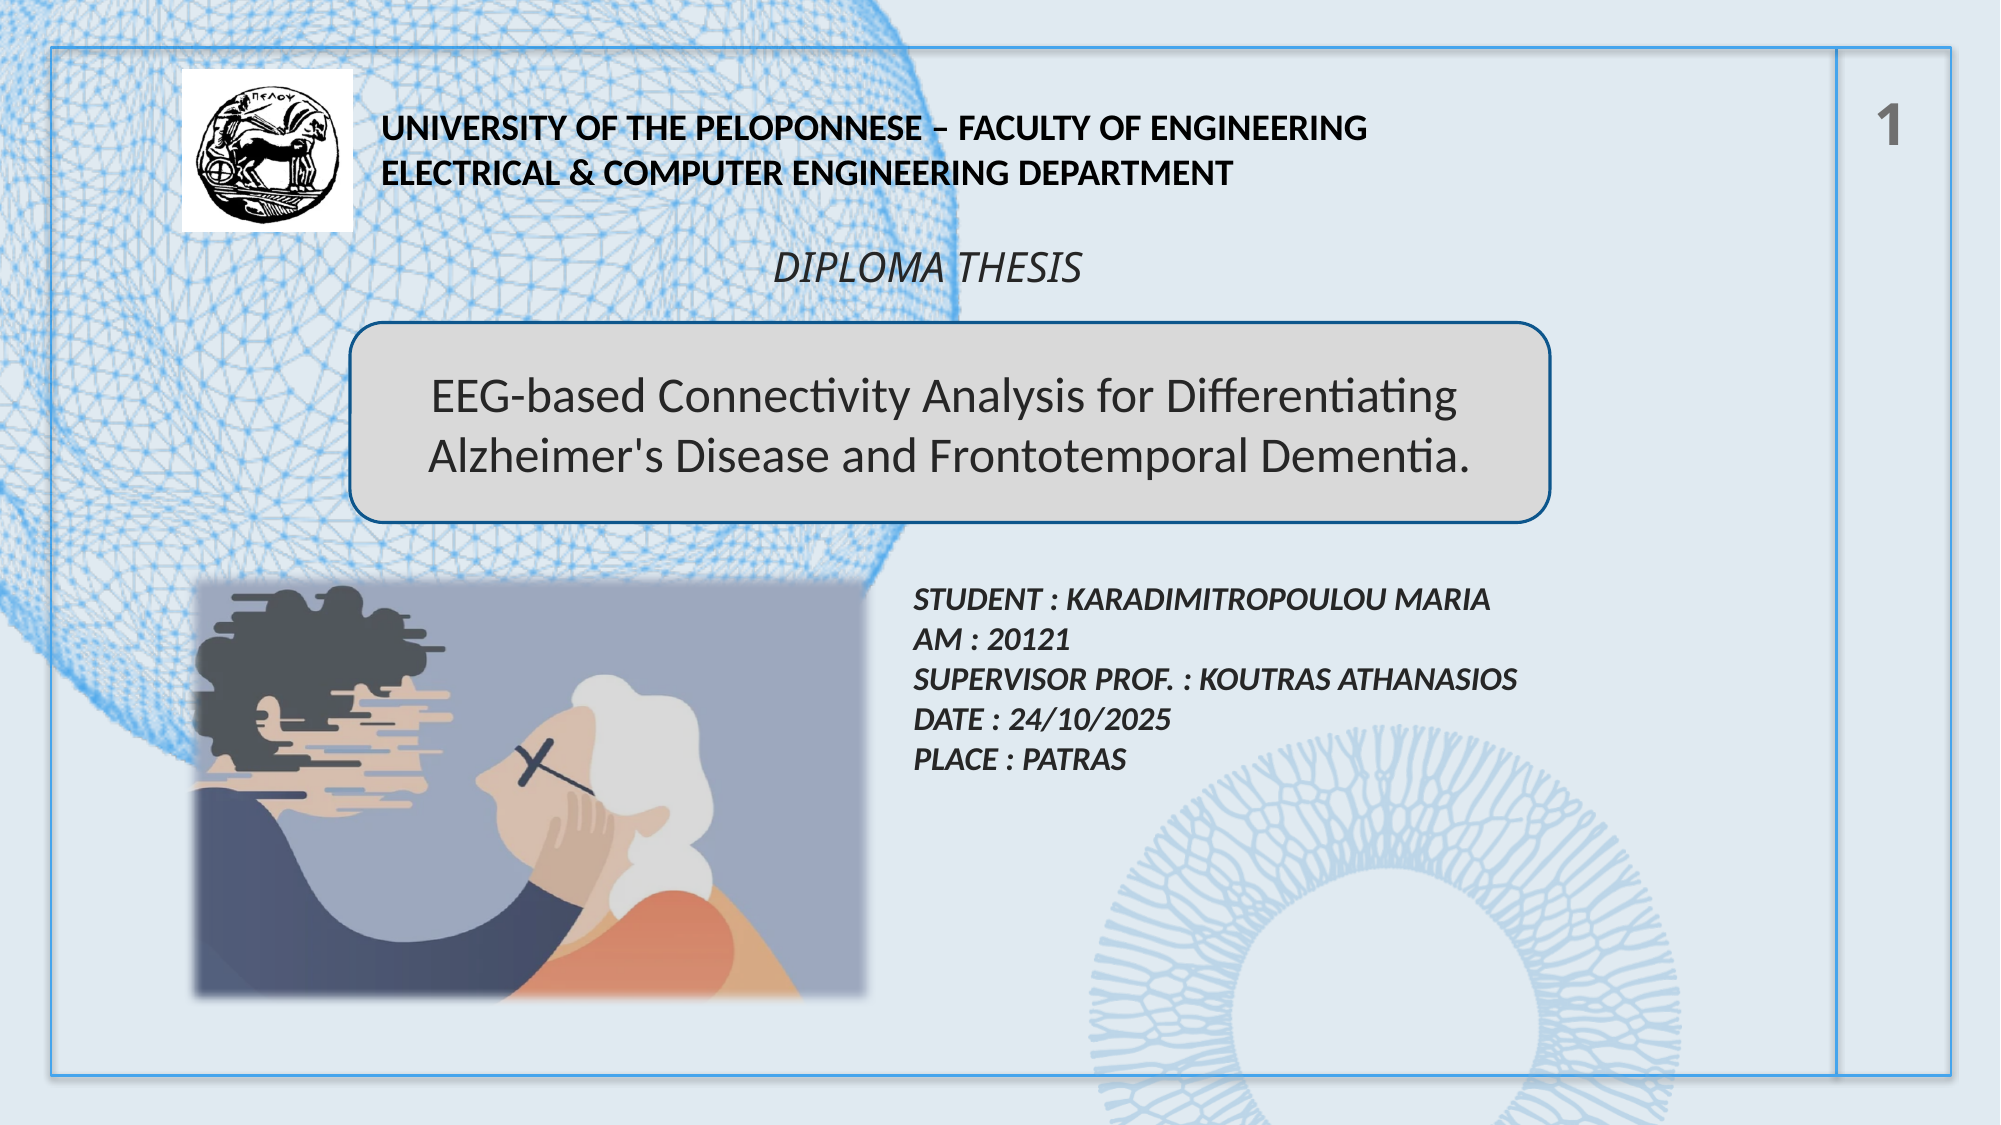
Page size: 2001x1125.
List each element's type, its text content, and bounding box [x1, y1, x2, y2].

text_box UNIVERSITY OF THE PELOPONNESE – FACULTY OF ENGINEERING ELECTRICAL & COMPUTER ENGINEERING DEPARTMENT [366, 95, 1580, 201]
picture [0, 0, 1007, 1007]
text_box EEG-based Connectivity Analysis for Differentiating Alzheimer's Disease and Frontotemporal Dementia. [348, 320, 1552, 525]
text_box DIPLOMA THESIS [757, 233, 1098, 299]
slide_number 1 [1822, 48, 1961, 175]
text_box STUDENT : KARADIMITROPOULOU MARIA AM : 20121 SUPERVISOR PROF. : KOUTRAS ATHANASIOS DATE : 24/10/2025 PLACE : PATRAS [898, 569, 1740, 785]
